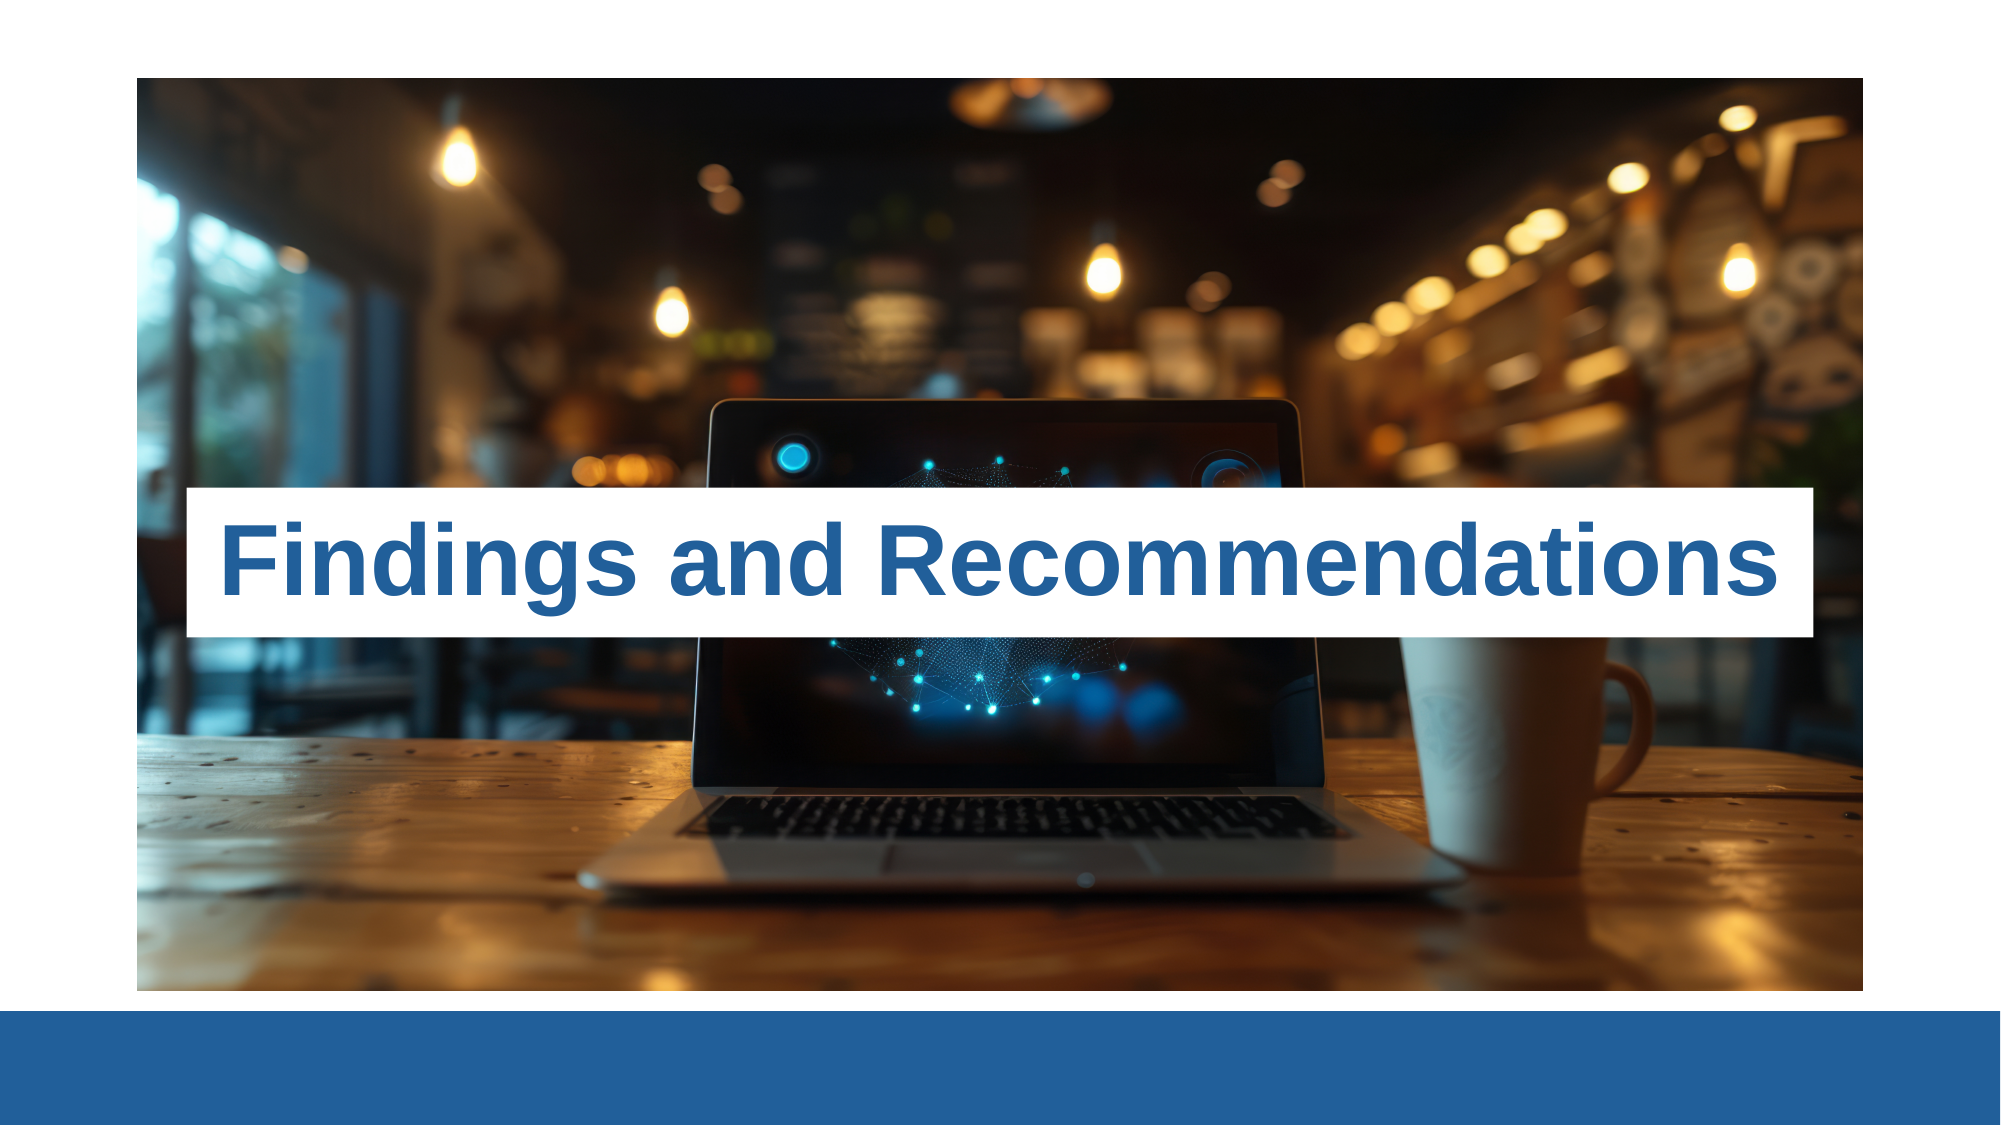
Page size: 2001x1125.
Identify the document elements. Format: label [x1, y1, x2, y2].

picture [137, 77, 1863, 991]
